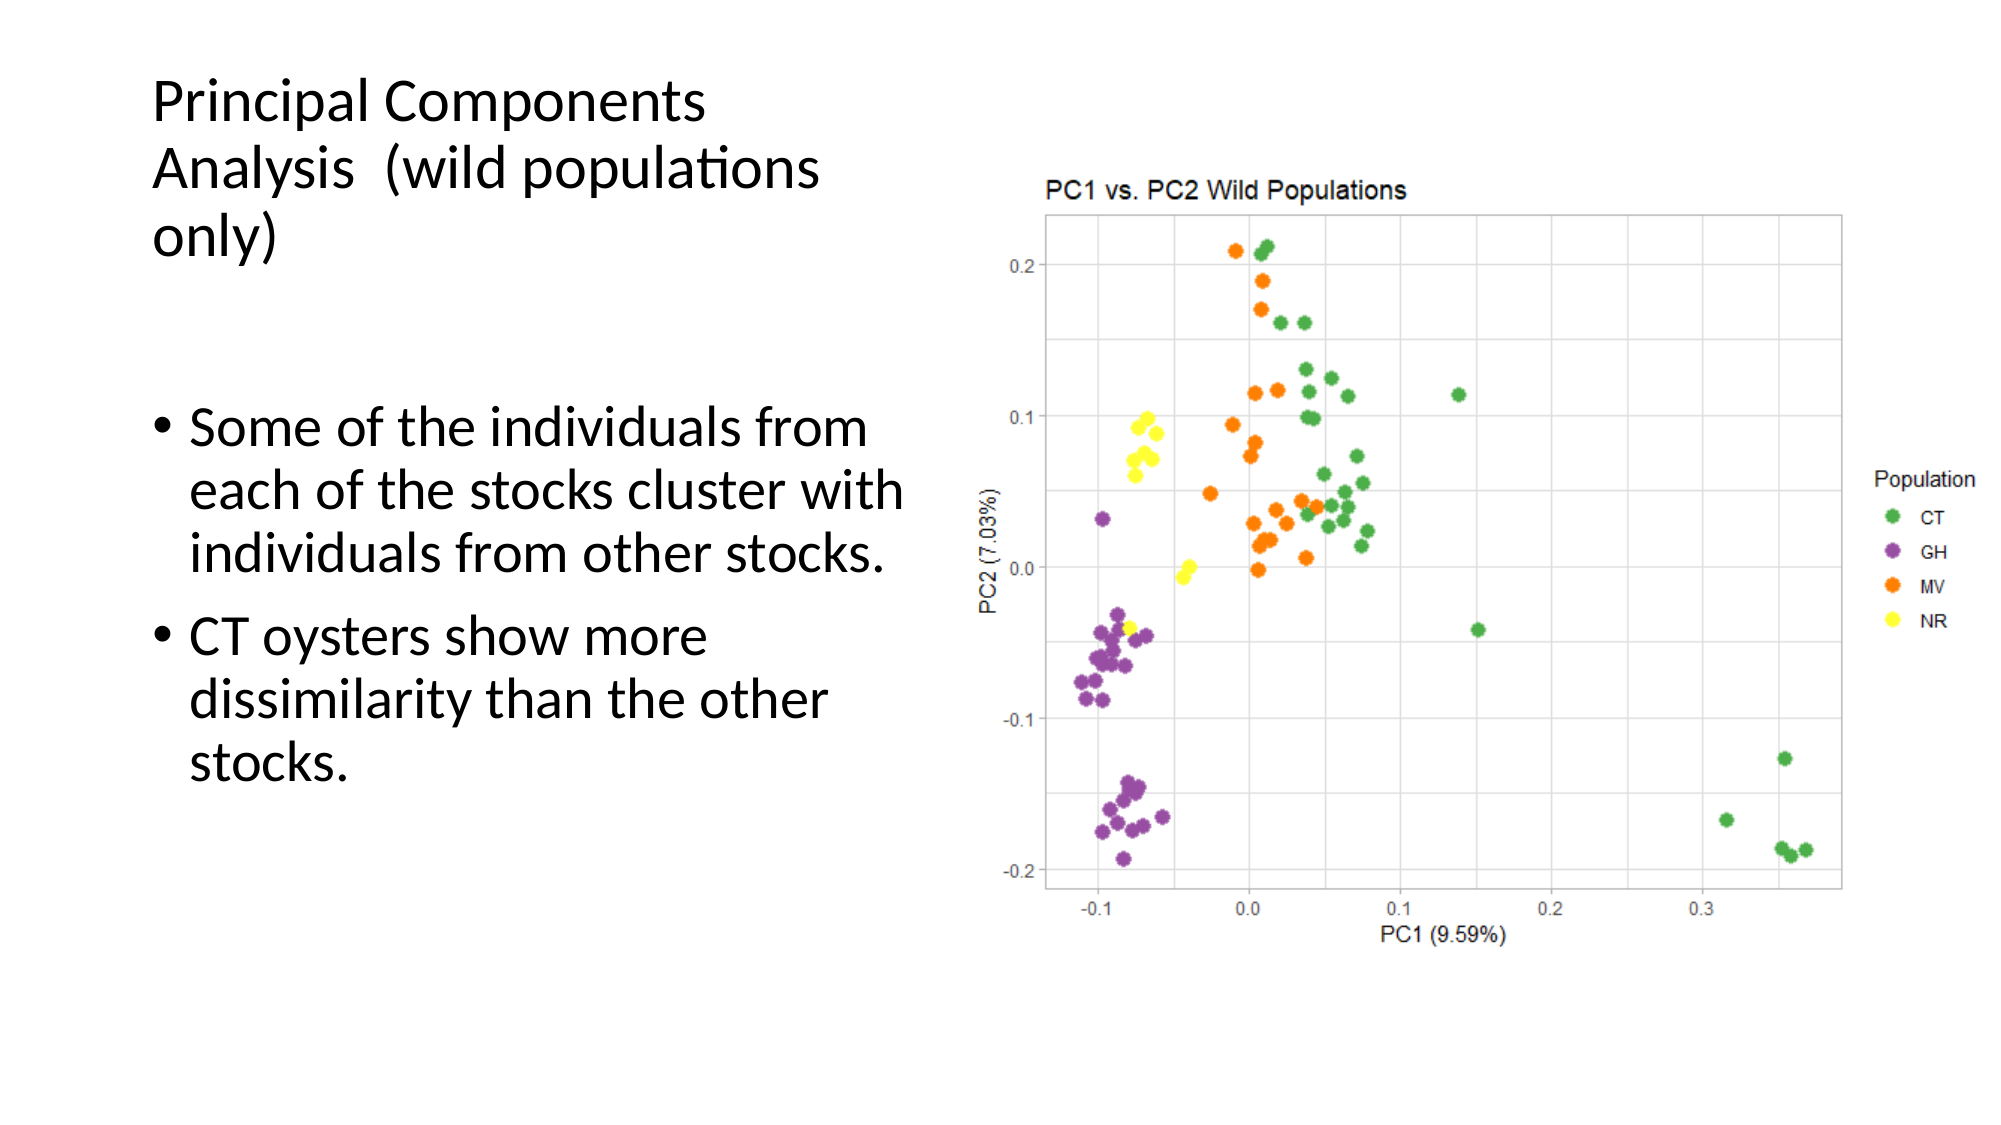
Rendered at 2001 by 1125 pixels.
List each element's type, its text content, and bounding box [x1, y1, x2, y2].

picture [965, 0, 2000, 1125]
title Principal Components Analysis (wild populations only) [137, 59, 913, 278]
list Some of the individuals from each of the stocks cluster with individuals from other stocks. CT oysters show more dissimilarity than the other stocks. [137, 388, 960, 1014]
